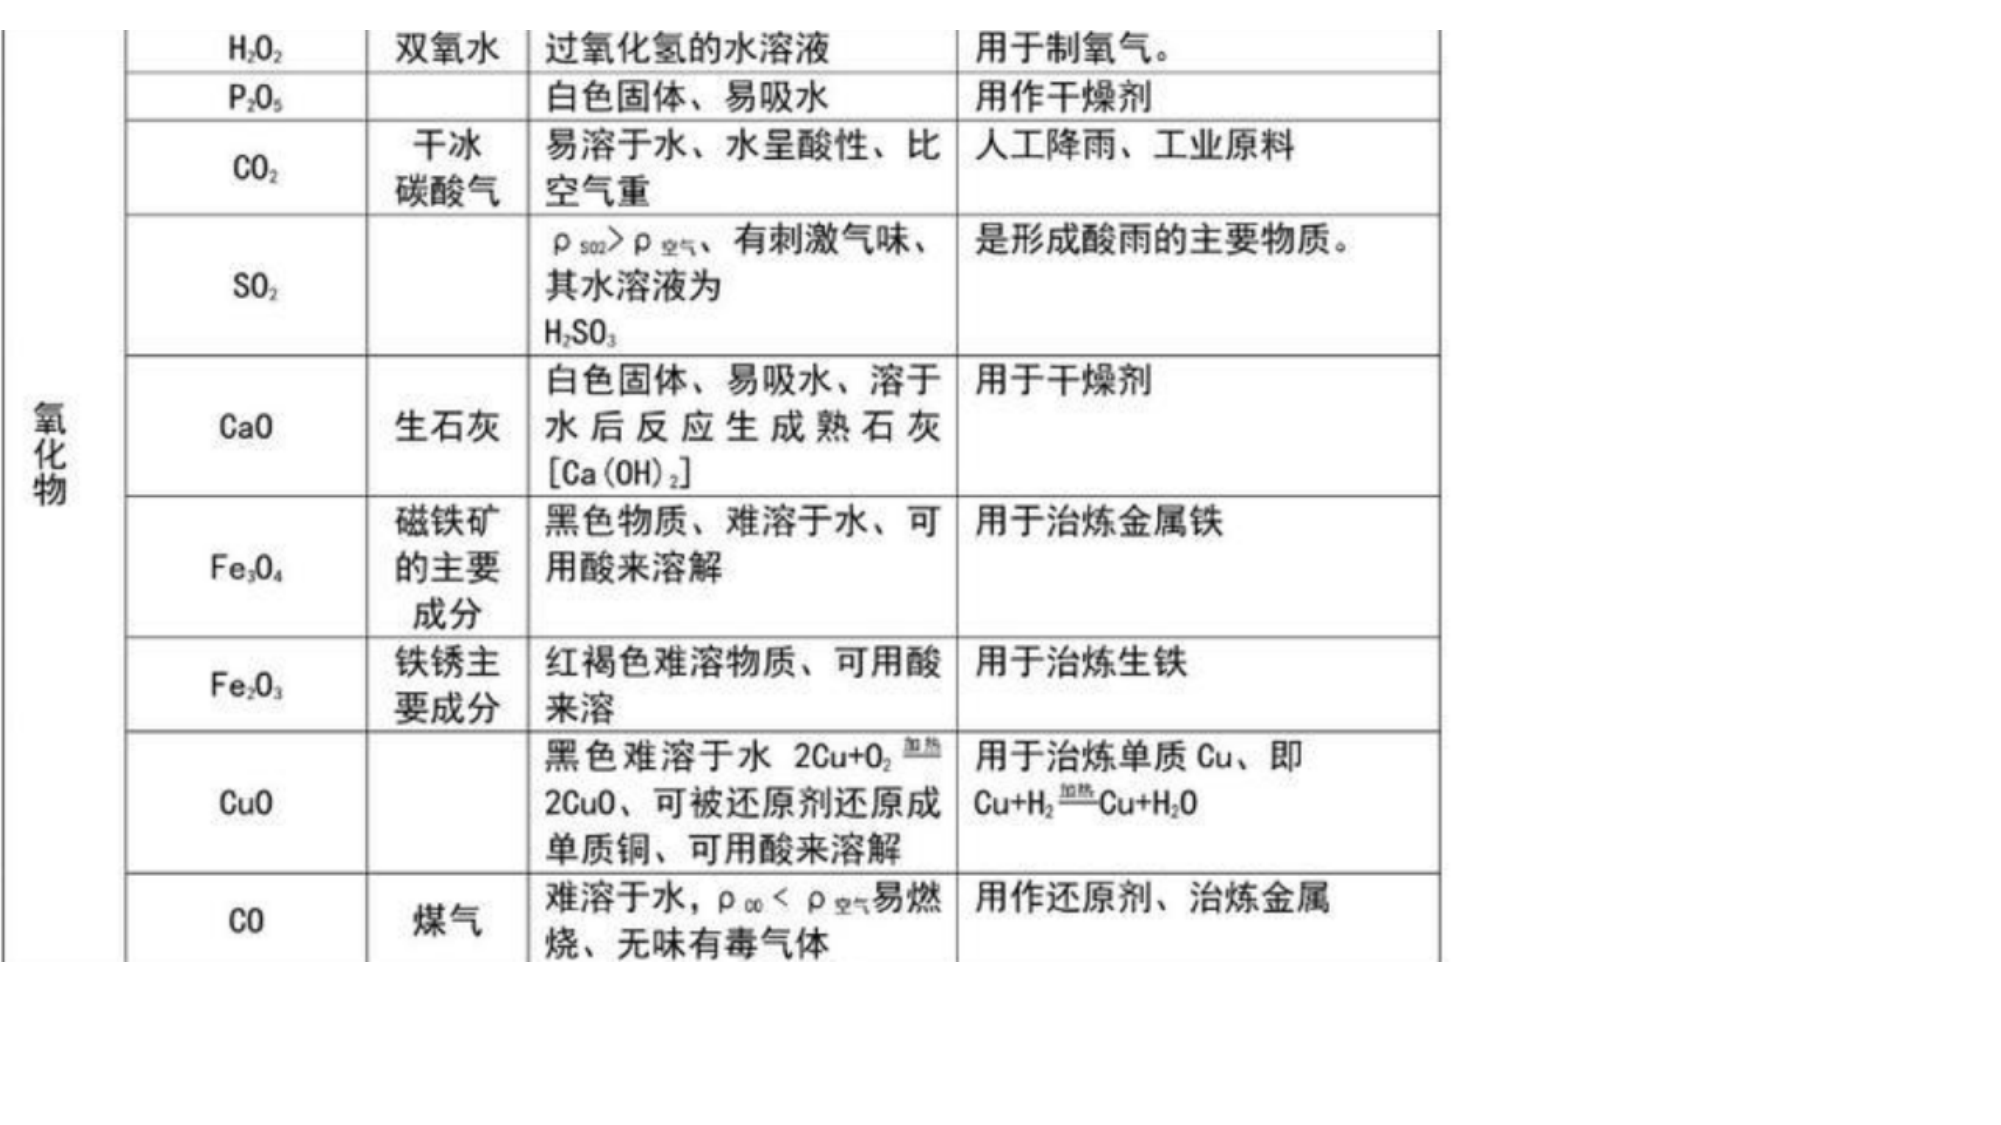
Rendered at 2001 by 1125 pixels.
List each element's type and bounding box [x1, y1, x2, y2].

picture [0, 30, 1455, 962]
